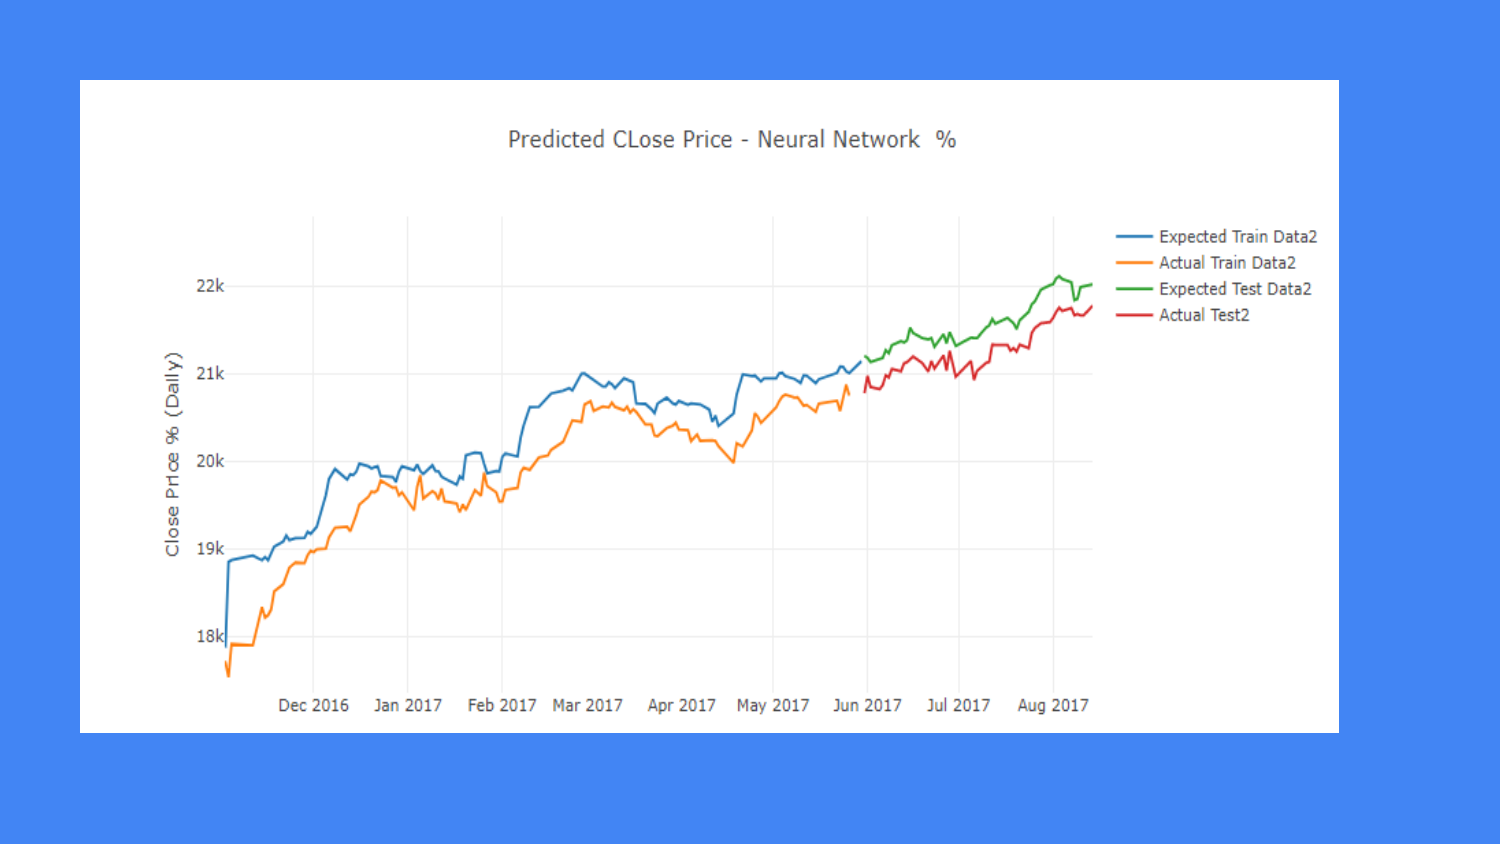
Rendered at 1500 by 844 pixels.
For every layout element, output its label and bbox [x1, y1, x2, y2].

picture [80, 79, 1339, 734]
